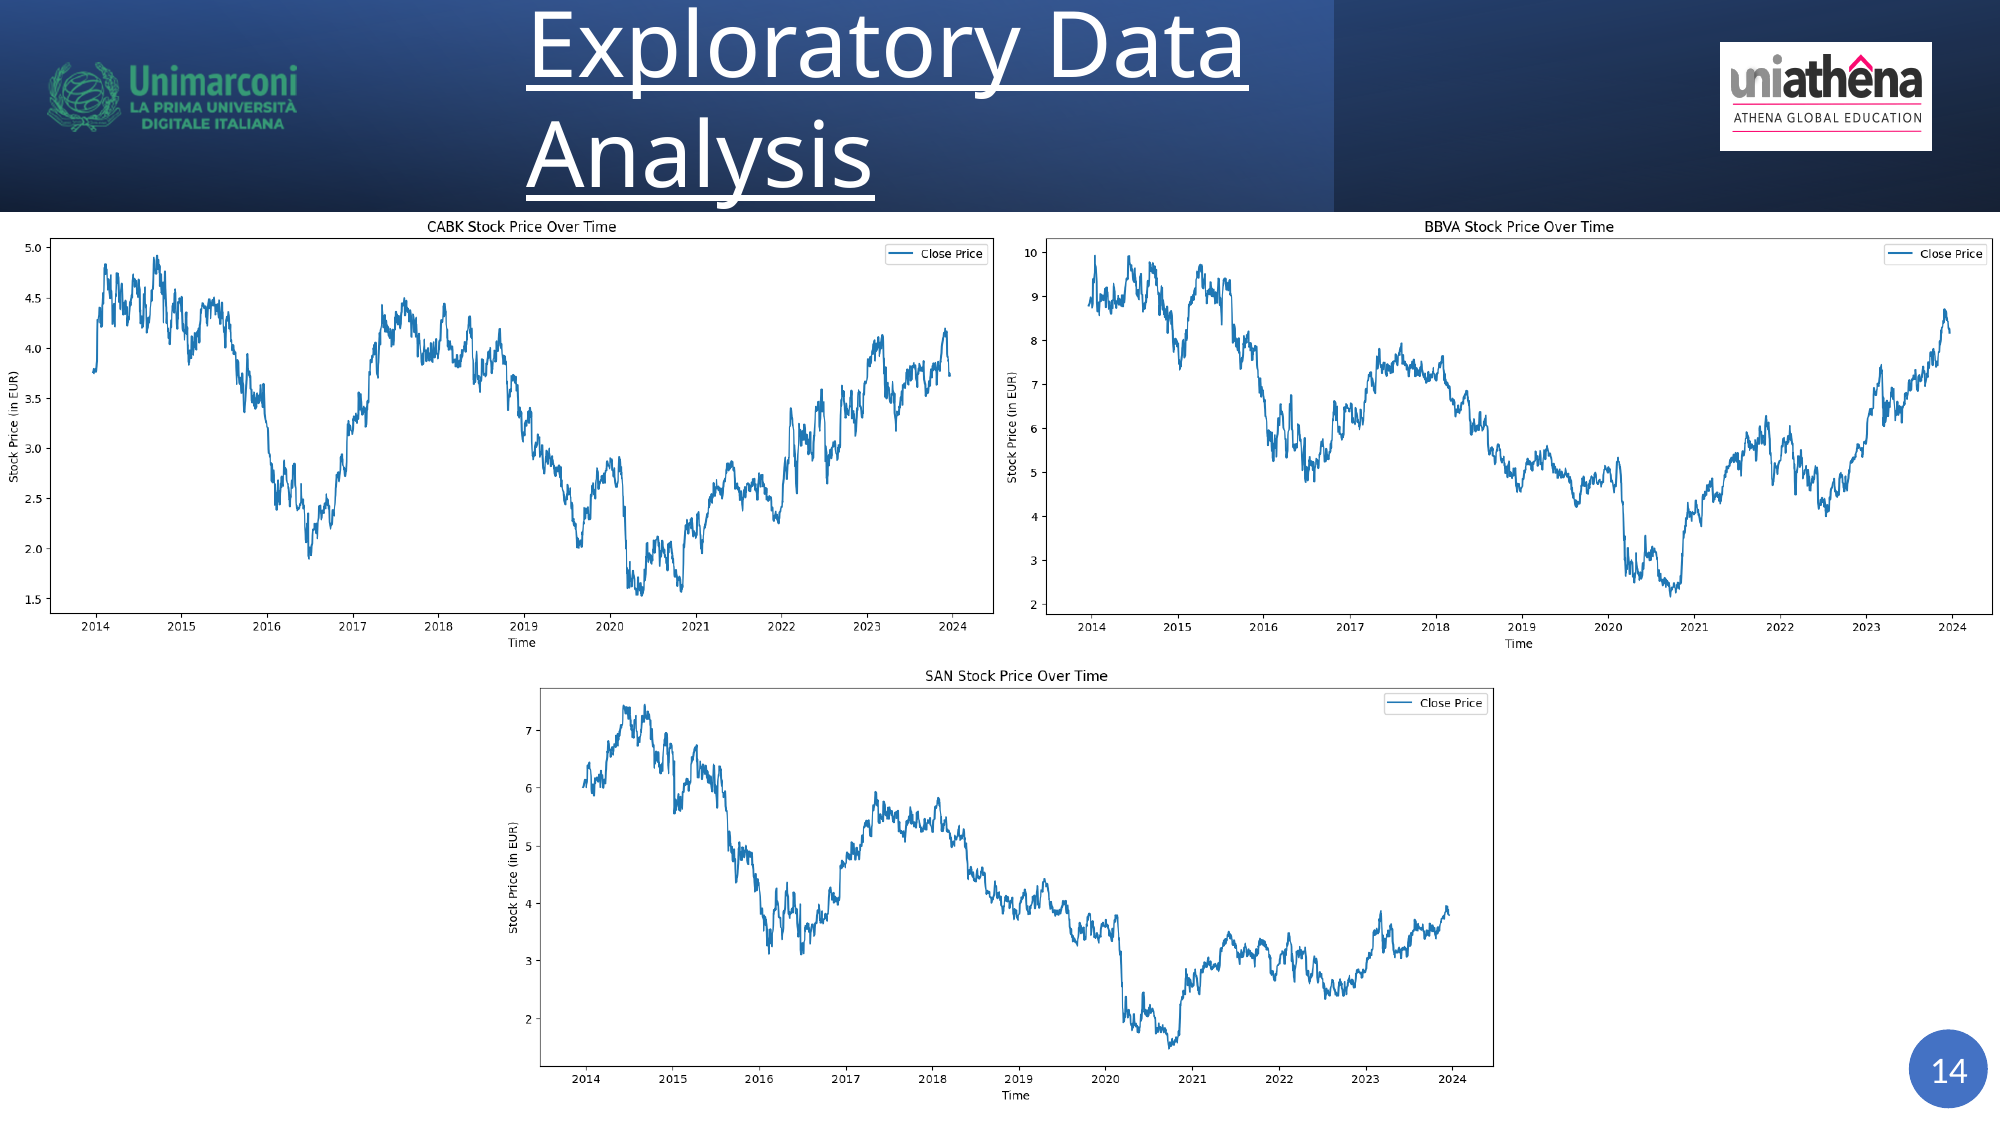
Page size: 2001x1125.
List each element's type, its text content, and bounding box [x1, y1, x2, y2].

text_box [0, 0, 2000, 212]
text_box Exploratory Data Analysis [511, 1, 1511, 192]
picture [499, 661, 1500, 1109]
picture [41, 24, 302, 169]
picture [0, 212, 2000, 657]
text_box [1722, 43, 1931, 150]
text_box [1908, 1029, 1988, 1109]
text_box [0, 656, 2000, 1125]
